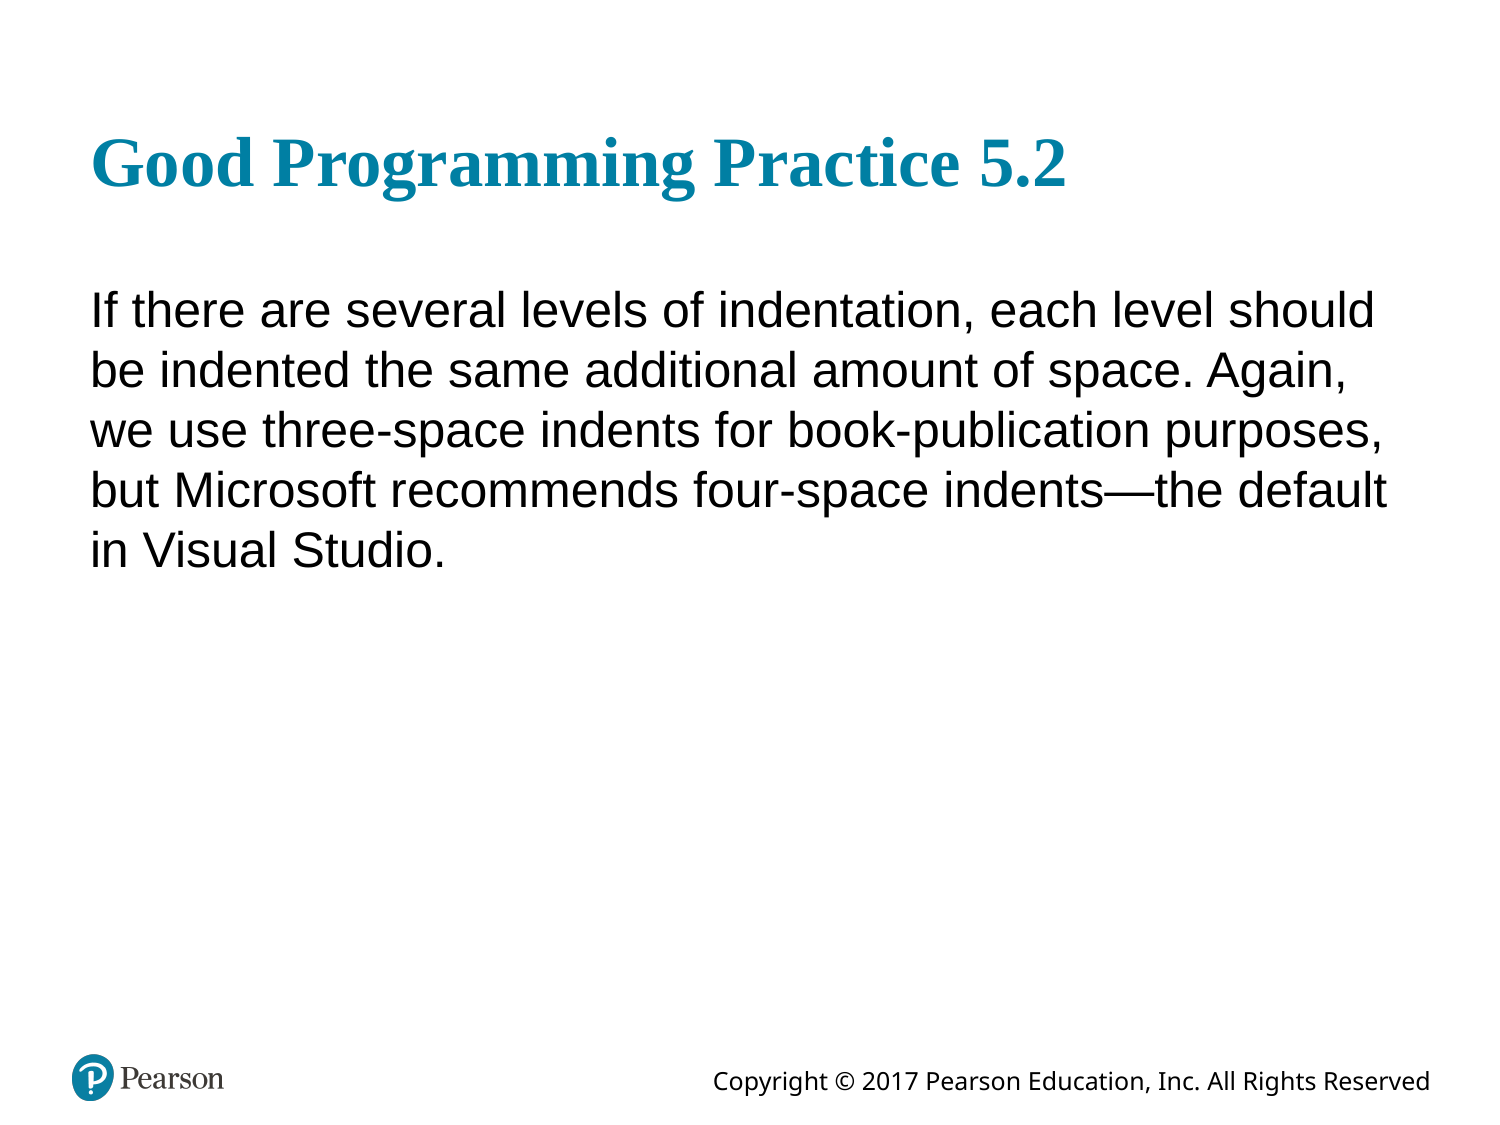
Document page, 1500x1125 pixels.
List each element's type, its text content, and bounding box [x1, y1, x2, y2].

list If there are several levels of indentation, each level should be indented the same additional amount of space. Again, we use three-space indents for book-publication purposes, but Microsoft recommends four-space indents—the default in Visual Studio. [75, 262, 1425, 1005]
picture [72, 1087, 83, 1101]
picture [72, 1054, 88, 1070]
picture [98, 1054, 224, 1101]
title Good Programming Practice 5.2 [75, 35, 1425, 216]
picture [80, 1063, 106, 1088]
